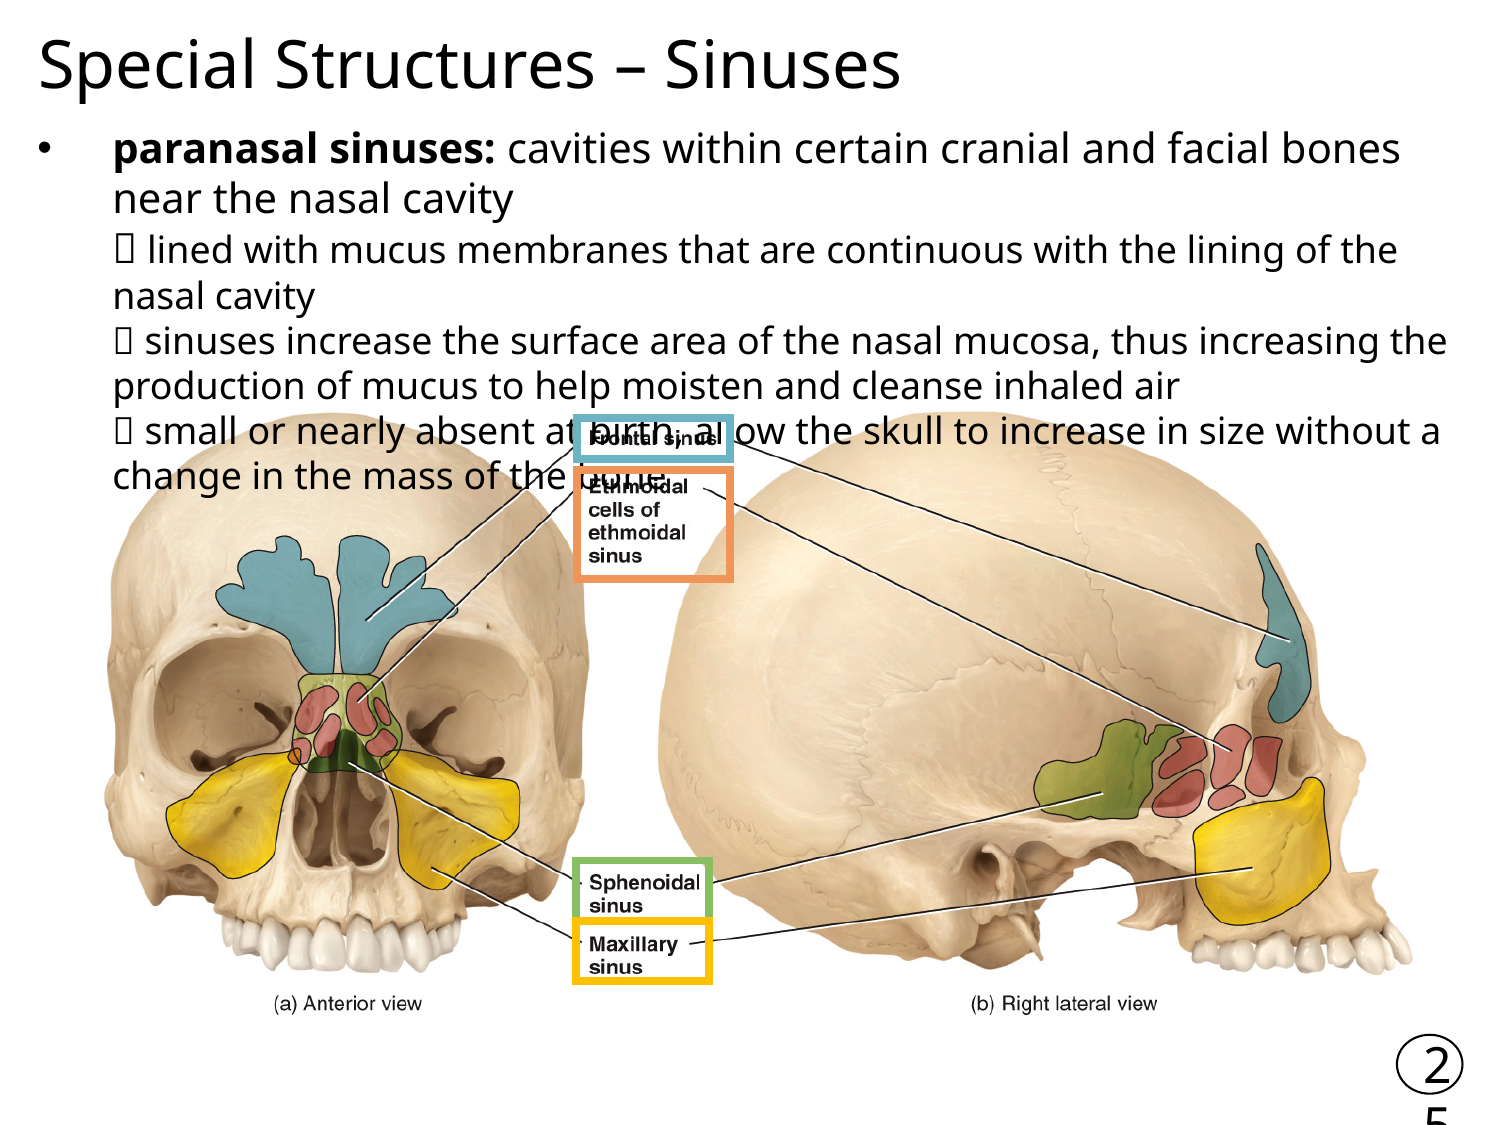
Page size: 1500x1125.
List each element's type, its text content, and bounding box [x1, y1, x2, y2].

text_box paranasal sinuses: cavities within certain cranial and facial bones near the nasal cavity  lined with mucus membranes that are continuous with the lining of the nasal cavity  sinuses increase the surface area of the nasal mucosa, thus increasing the production of mucus to help moisten and cleanse inhaled air  small or nearly absent at birth, allow the skull to increase in size without a change in the mass of the bone [22, 114, 1488, 555]
text_box 25 [1383, 1026, 1467, 1125]
text_box Special Structures – Sinuses [23, 14, 1405, 110]
text_box [1395, 1033, 1464, 1095]
picture [96, 406, 1415, 1023]
